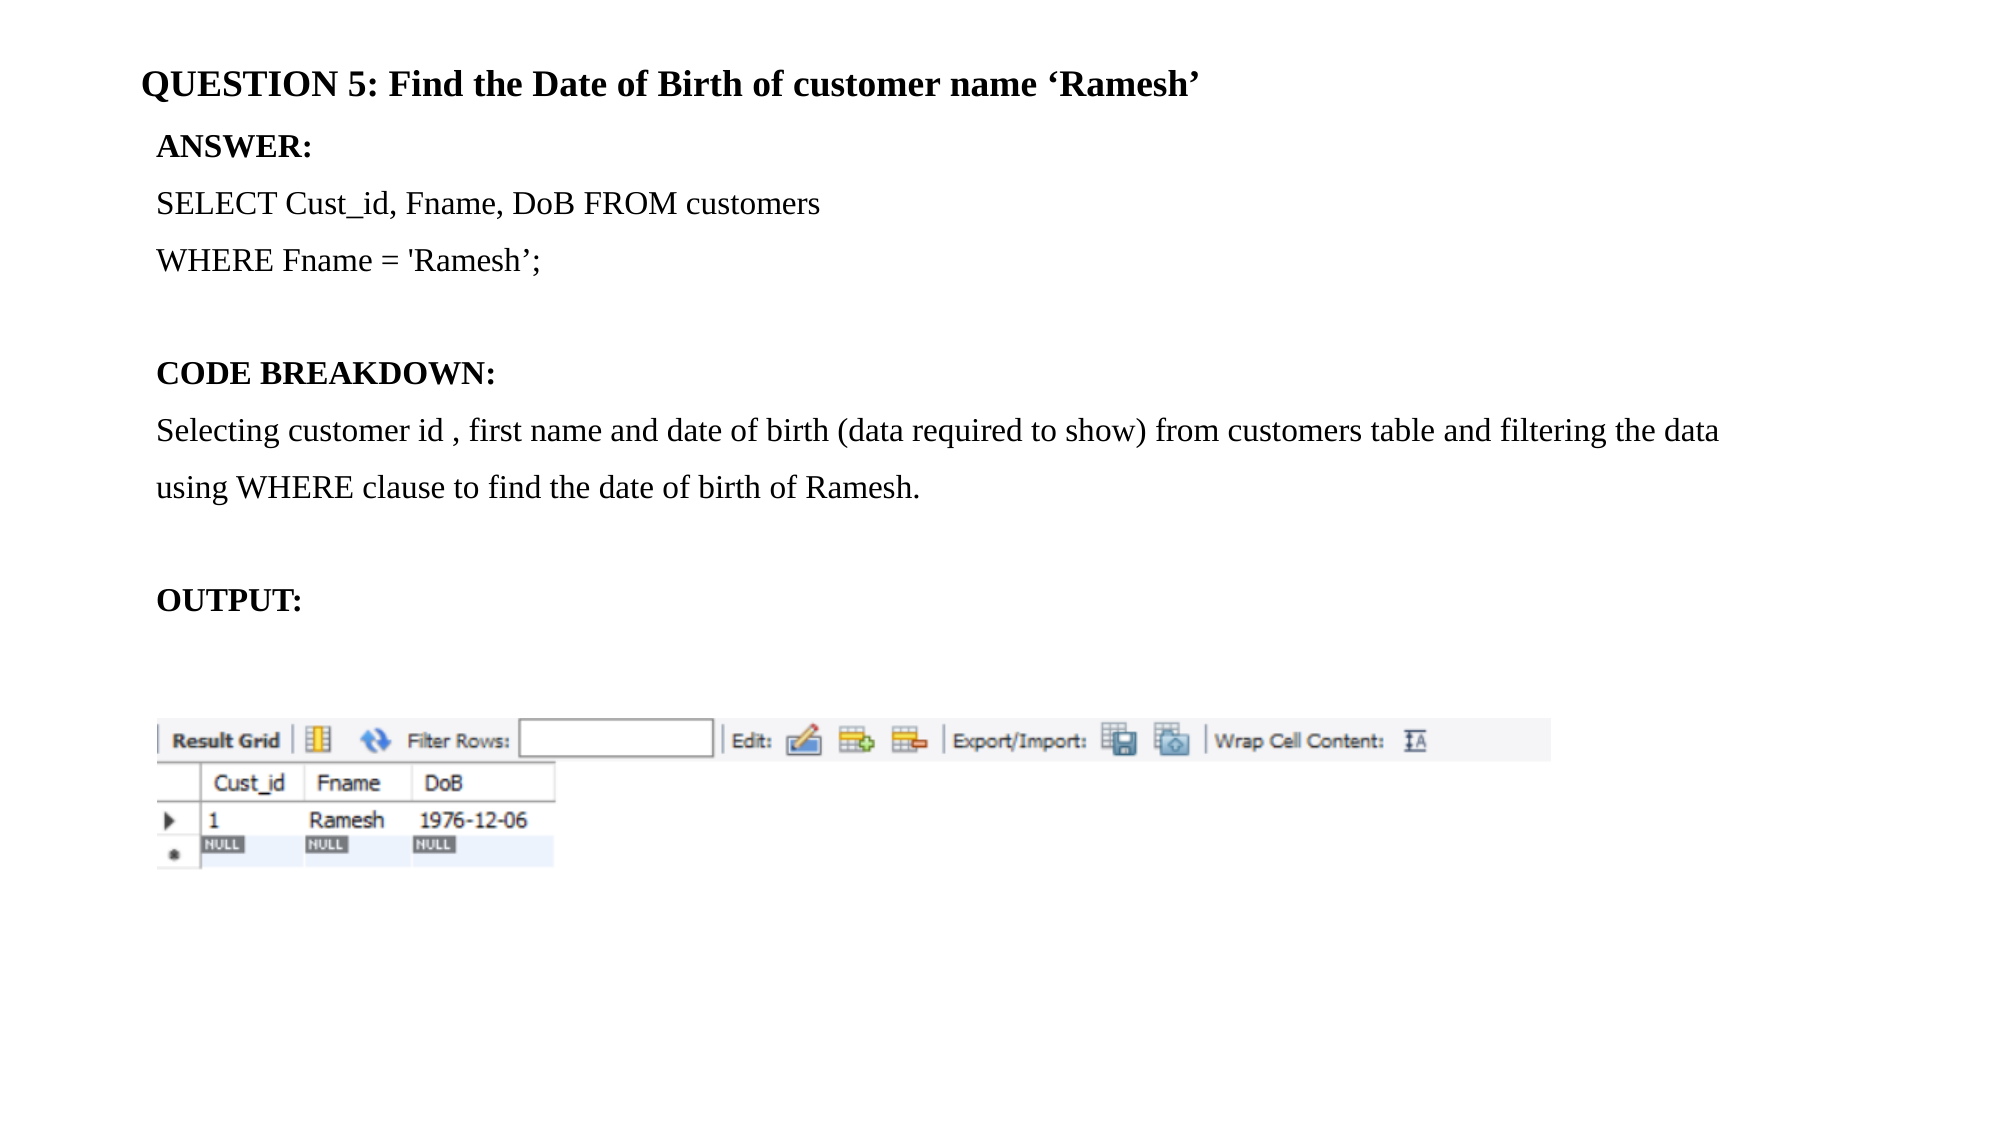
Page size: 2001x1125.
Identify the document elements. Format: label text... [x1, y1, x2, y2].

picture [157, 718, 1551, 926]
title QUESTION 5: Find the Date of Birth of customer name ‘Ramesh’ [125, 42, 1964, 127]
list ANSWER: SELECT Cust_id, Fname, DoB FROM customers WHERE Fname = 'Ramesh’; CODE BREAKDOWN: Selecting customer id , first name and date of birth (data required to show) from customers table and filtering the data using WHERE clause to find the date of birth of Ramesh. OUTPUT: [141, 121, 1936, 1075]
